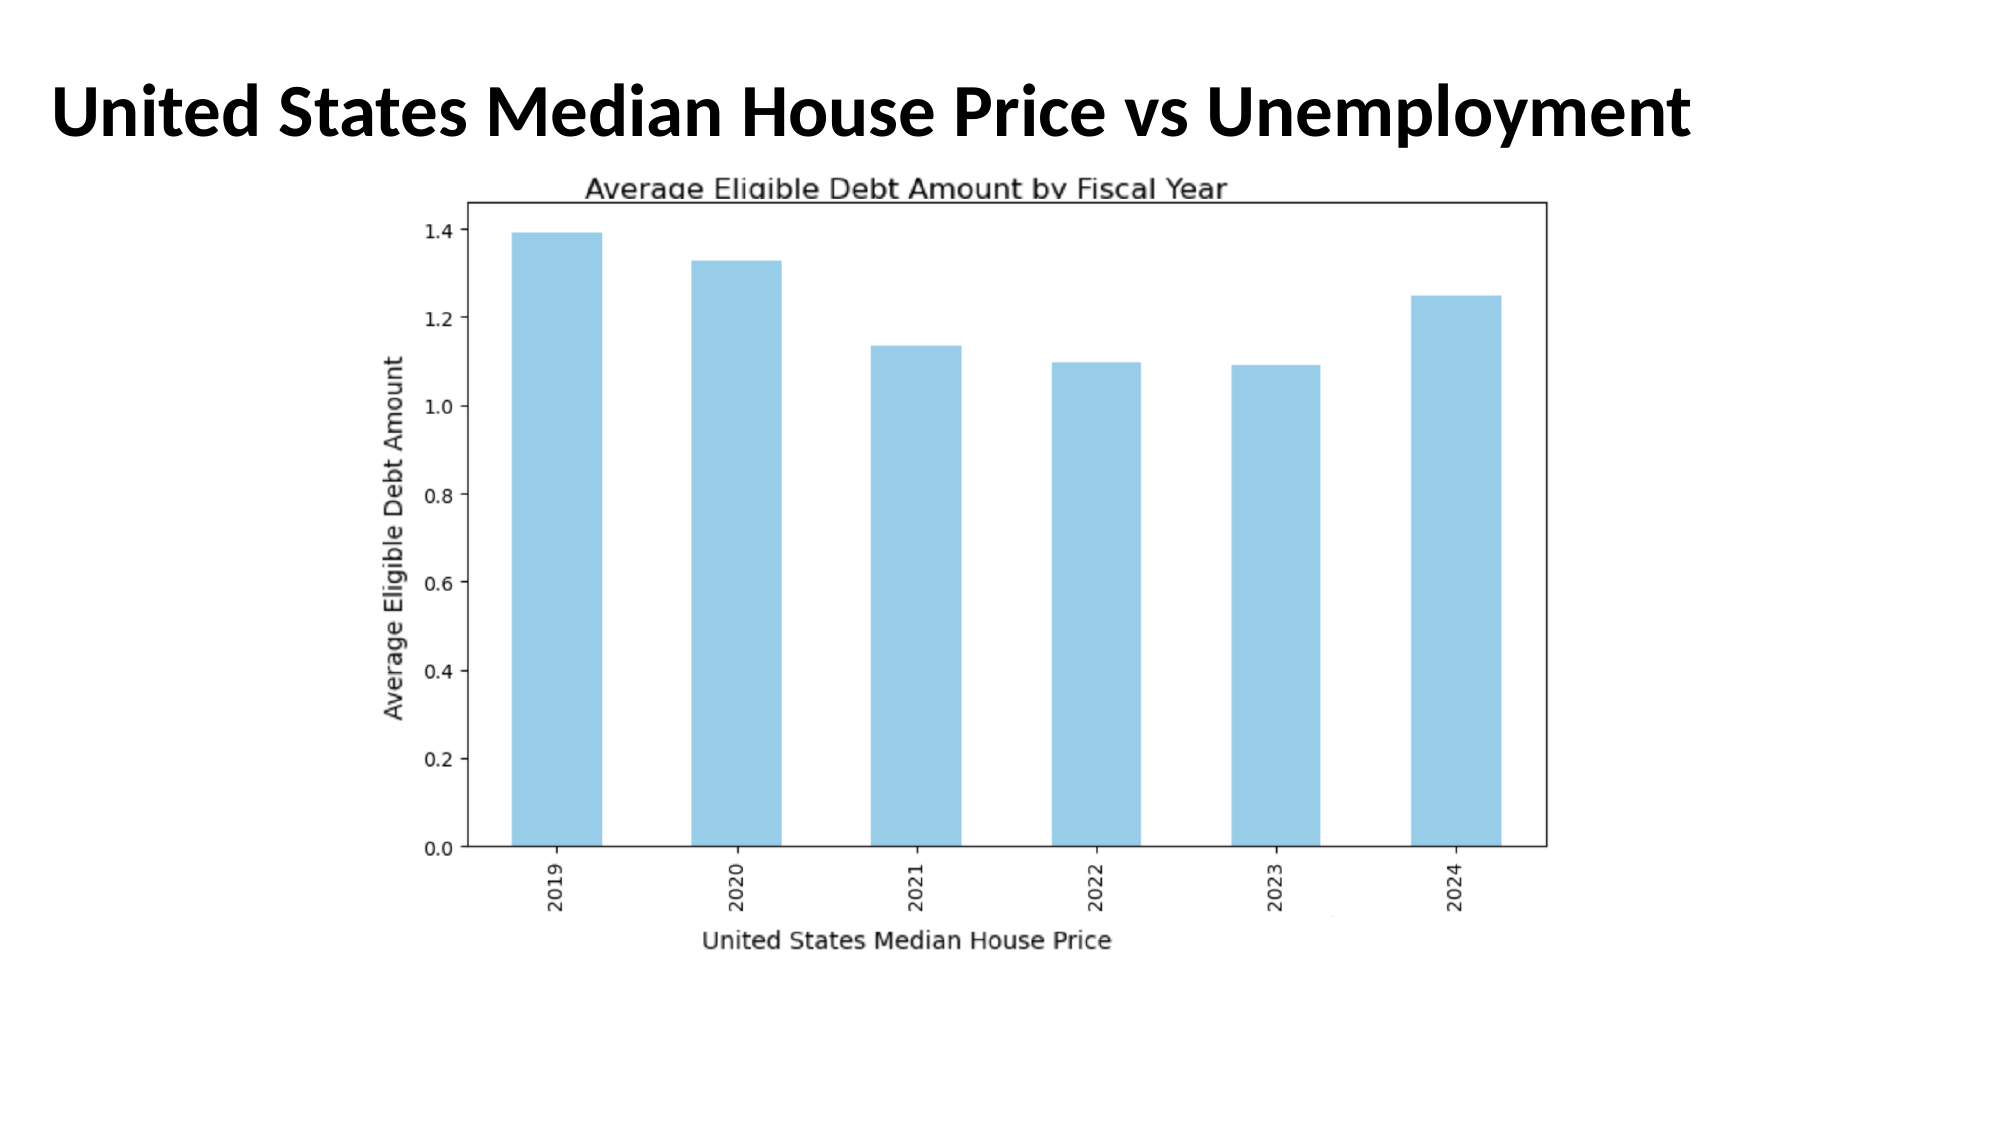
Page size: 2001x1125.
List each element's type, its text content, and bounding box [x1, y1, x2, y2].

picture [412, 199, 1599, 916]
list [321, 173, 1490, 974]
title United States Median House Price vs Unemployment [36, 40, 1963, 184]
